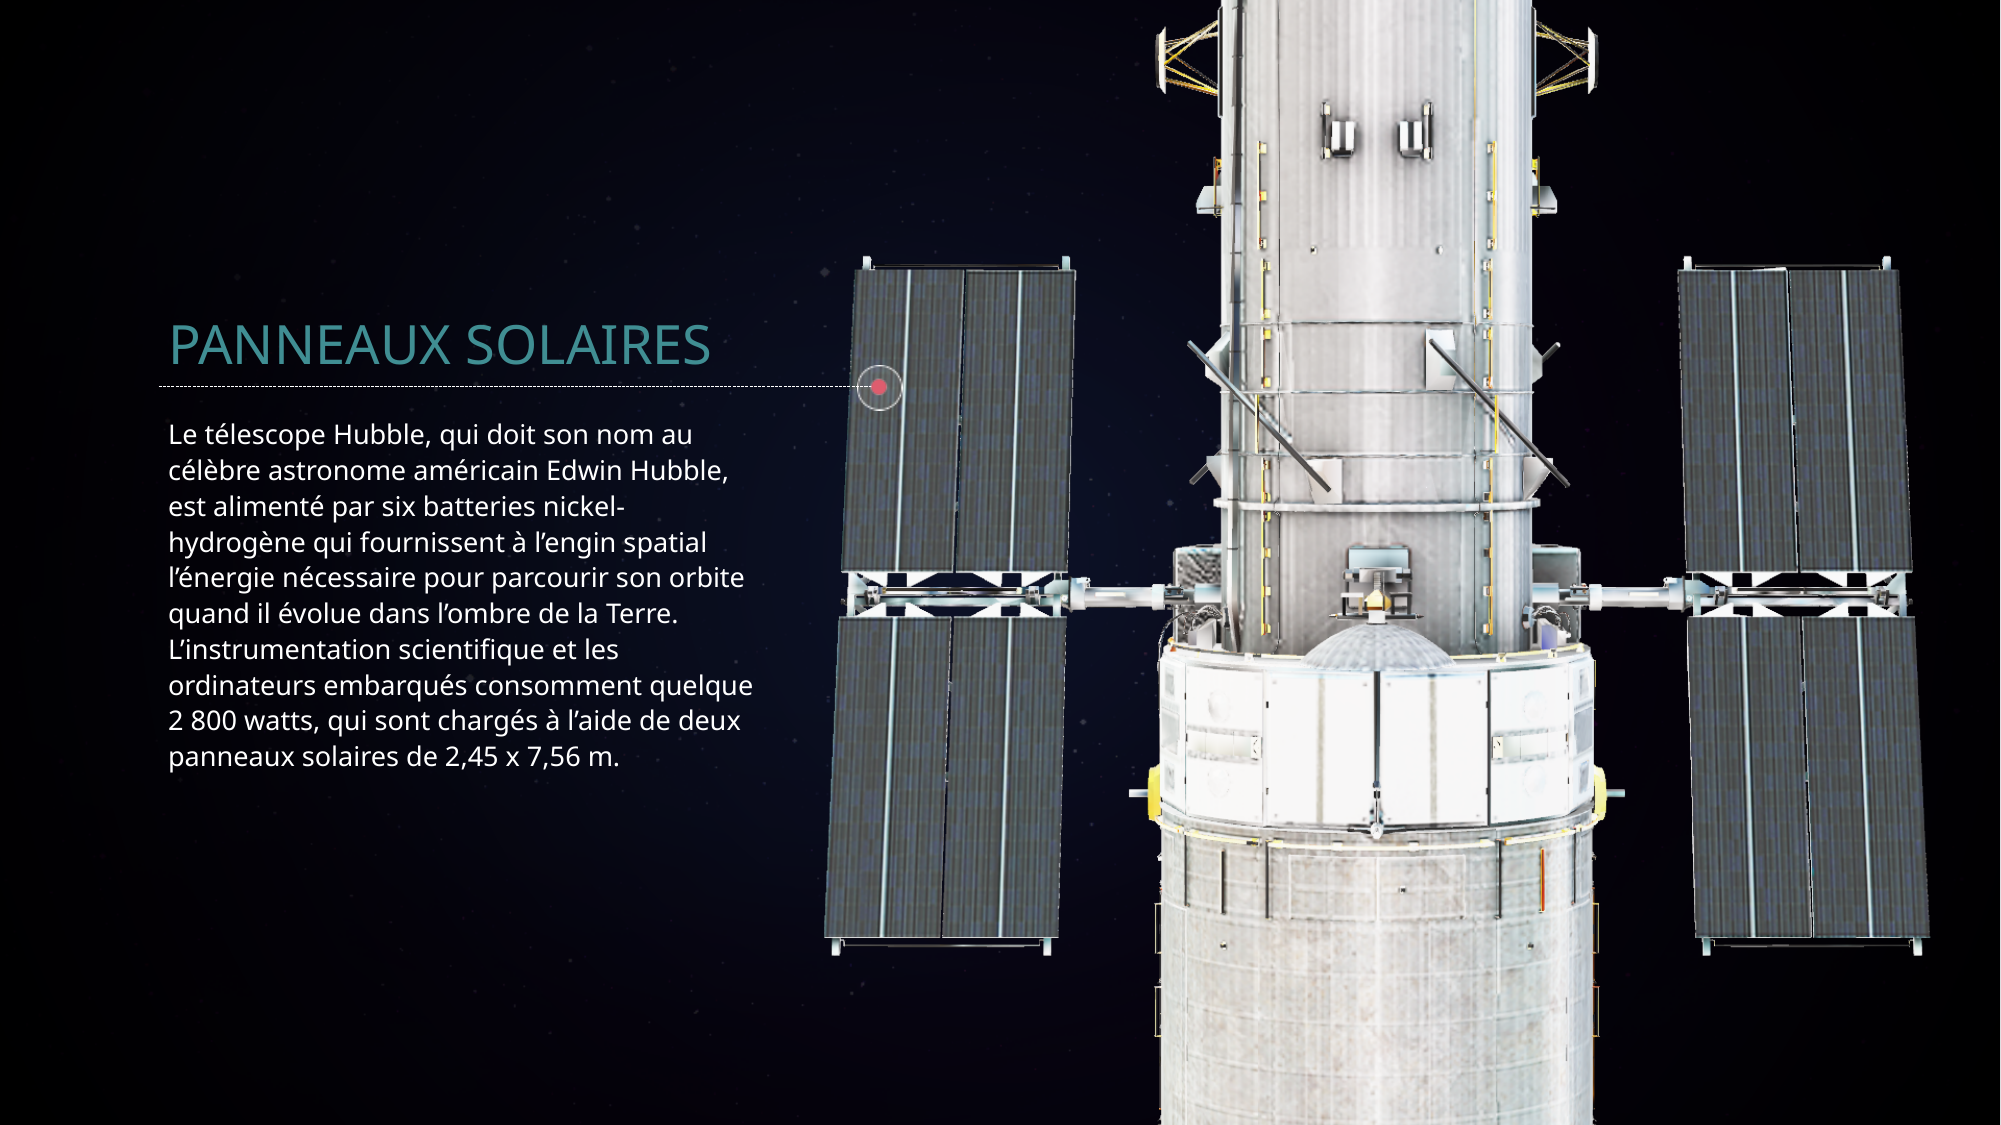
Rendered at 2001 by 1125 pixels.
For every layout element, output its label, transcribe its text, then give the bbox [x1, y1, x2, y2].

picture [75, 0, 2001, 1125]
subtitle Le télescope Hubble, qui doit son nom au célèbre astronome américain Edwin Hubble, est alimenté par six batteries nickel-hydrogène qui fournissent à l’engin spatial l’énergie nécessaire pour parcourir son orbite quand il évolue dans l’ombre de la Terre. L’instrumentation scientifique et les ordinateurs embarqués consomment quelque 2 800 watts, qui sont chargés à l’aide de deux panneaux solaires de 2,45 x 7,56 m. [153, 406, 771, 1067]
title PANNEAUX SOLAIRES [153, 310, 1654, 392]
